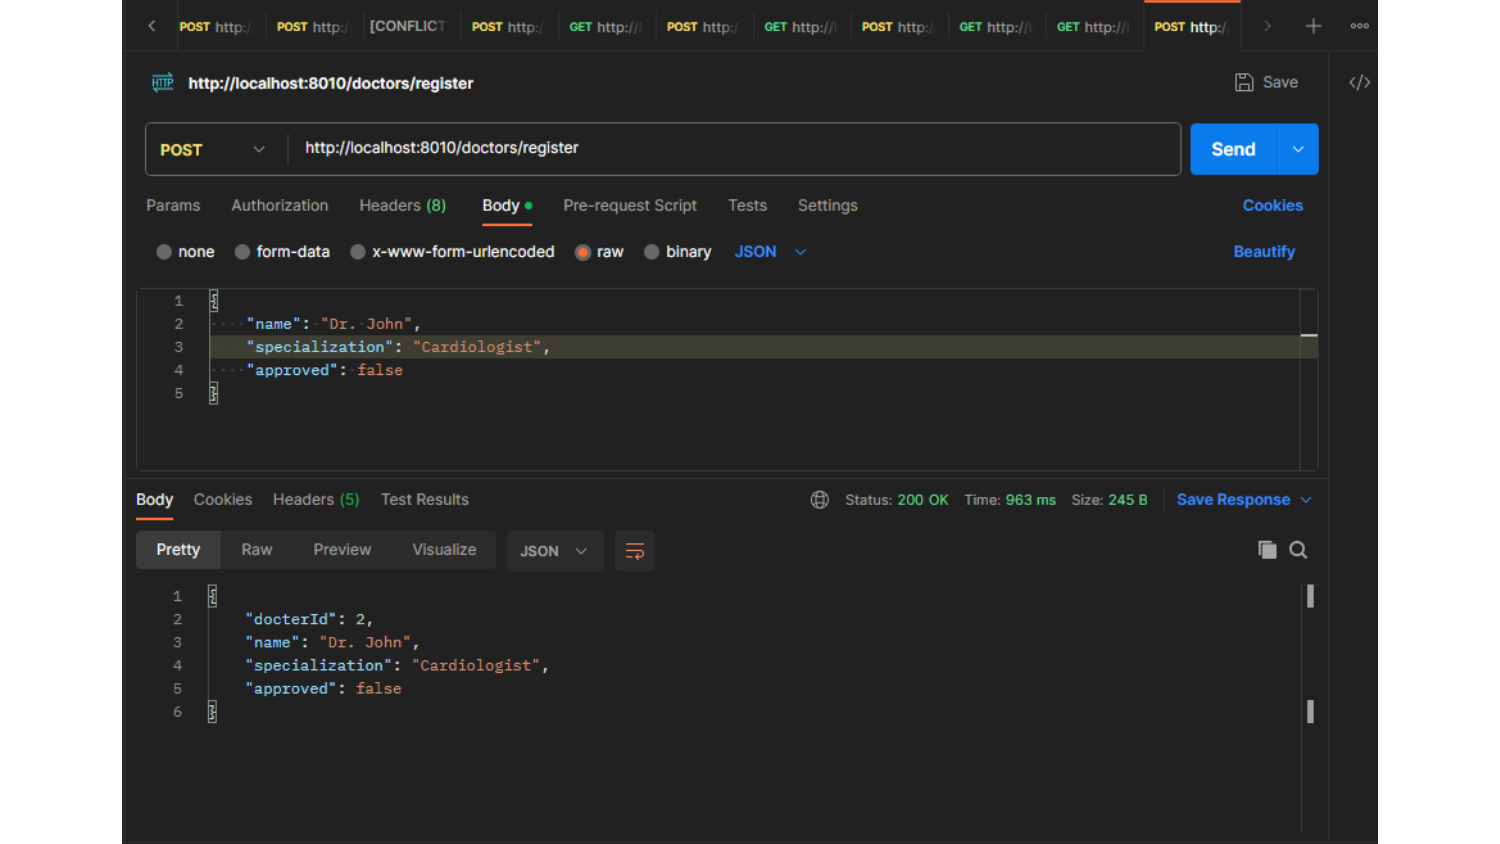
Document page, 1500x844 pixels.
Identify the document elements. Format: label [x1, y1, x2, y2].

picture [121, 0, 1378, 844]
